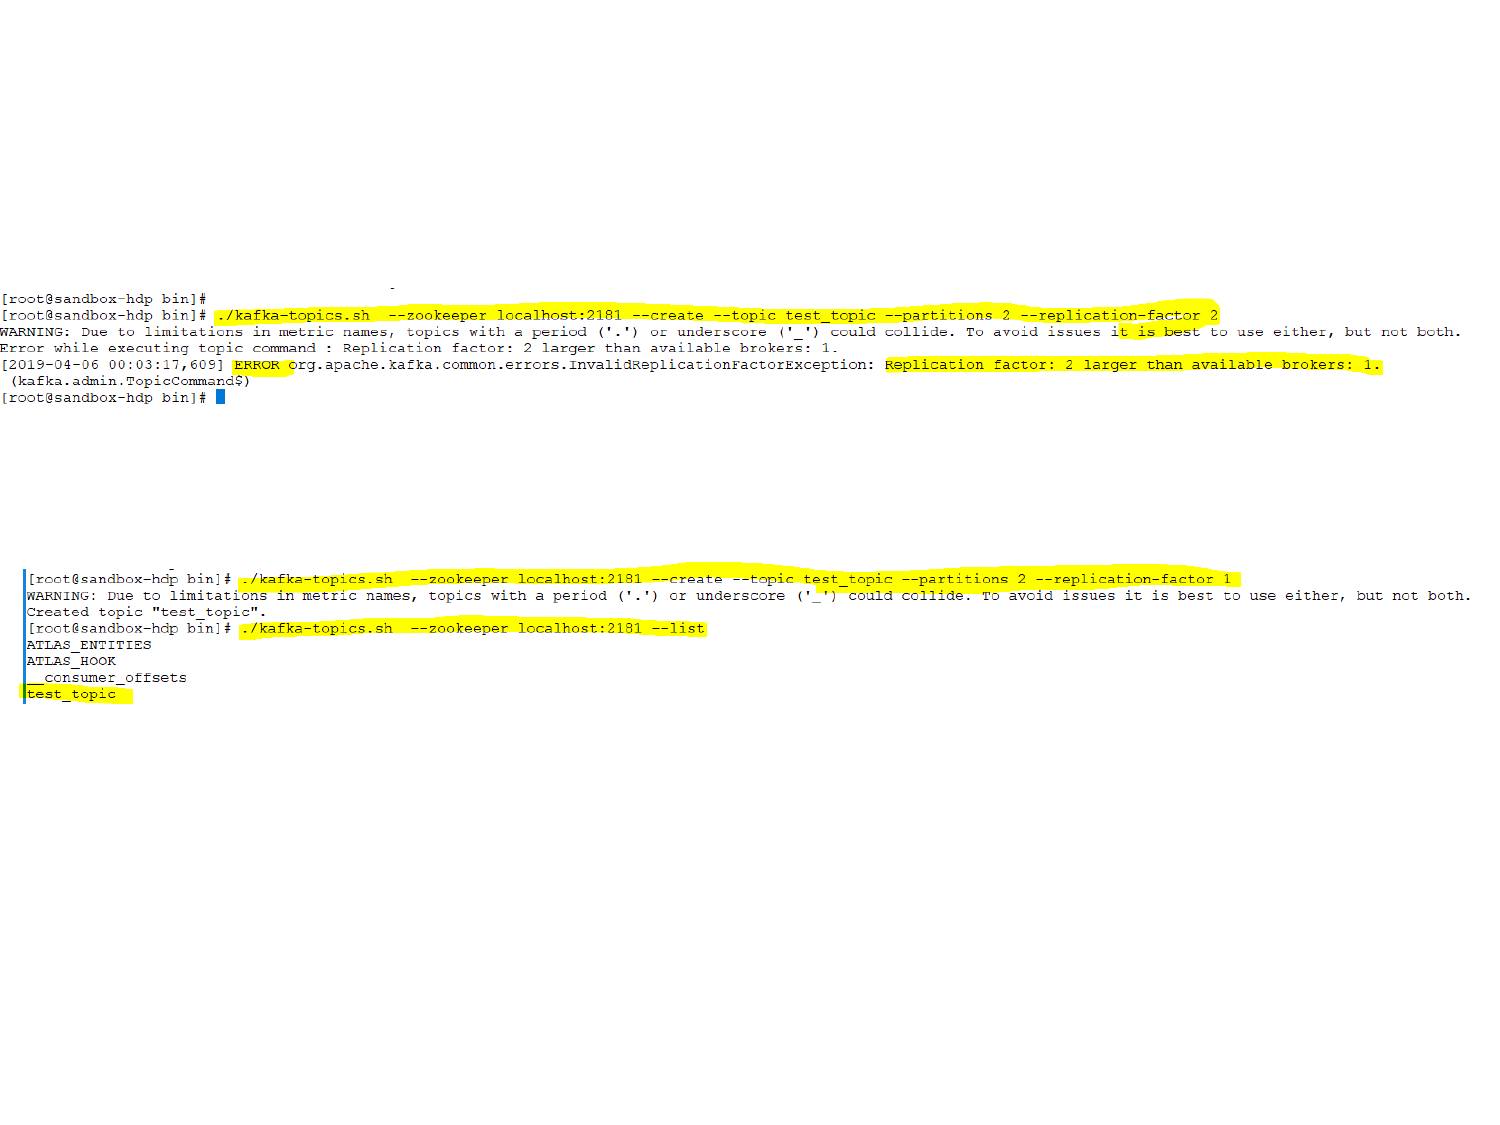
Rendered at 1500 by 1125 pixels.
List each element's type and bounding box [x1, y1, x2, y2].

picture [0, 288, 1500, 404]
picture [19, 562, 1500, 704]
